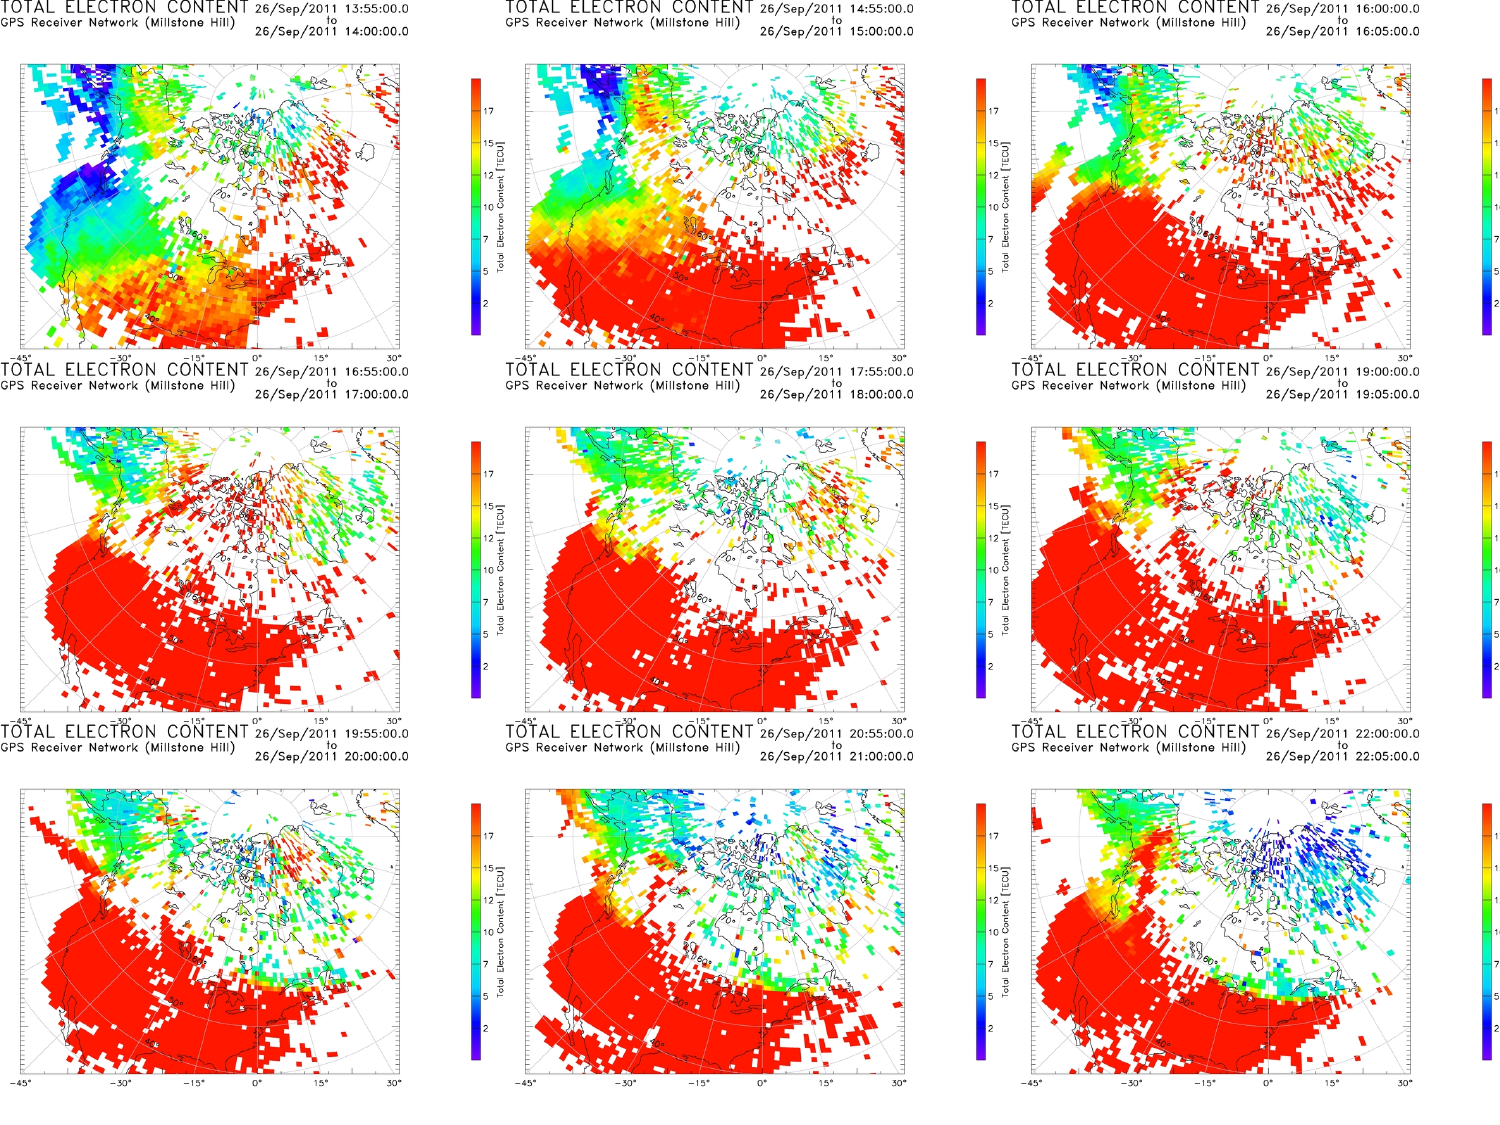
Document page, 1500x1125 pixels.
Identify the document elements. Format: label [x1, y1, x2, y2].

text_box [0, 0, 1500, 1087]
